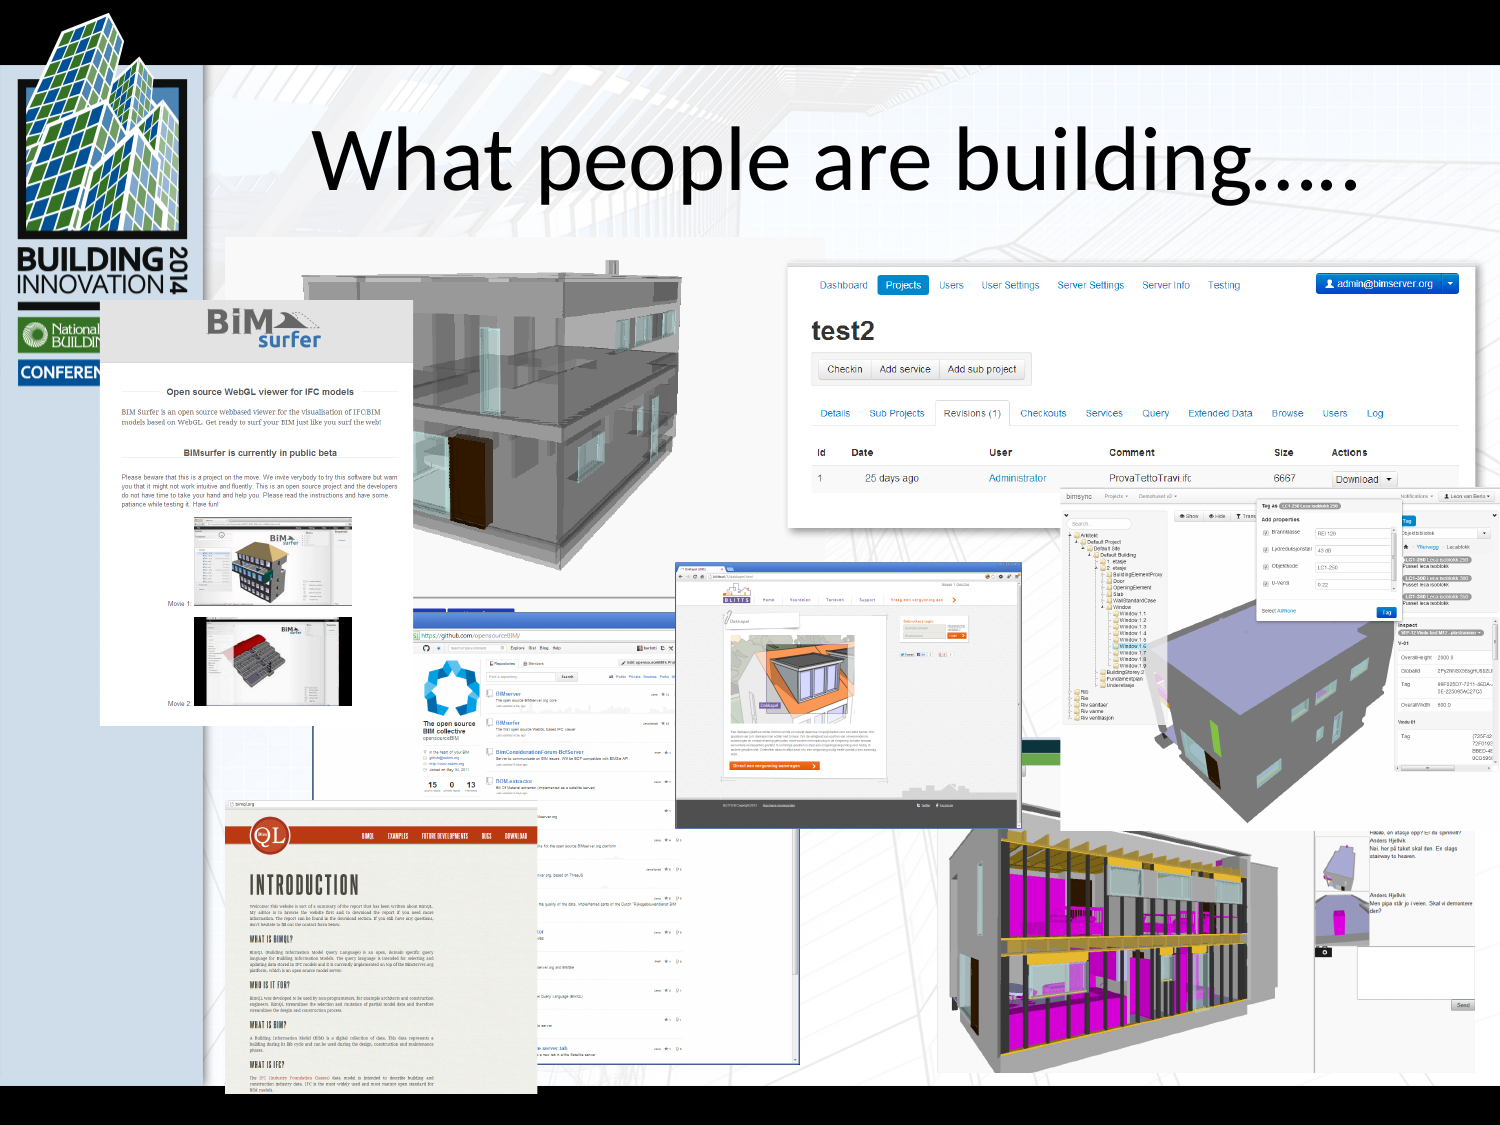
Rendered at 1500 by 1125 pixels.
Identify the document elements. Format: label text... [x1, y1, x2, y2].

title What people are building….. [225, 75, 1450, 233]
picture [0, 0, 1500, 1125]
